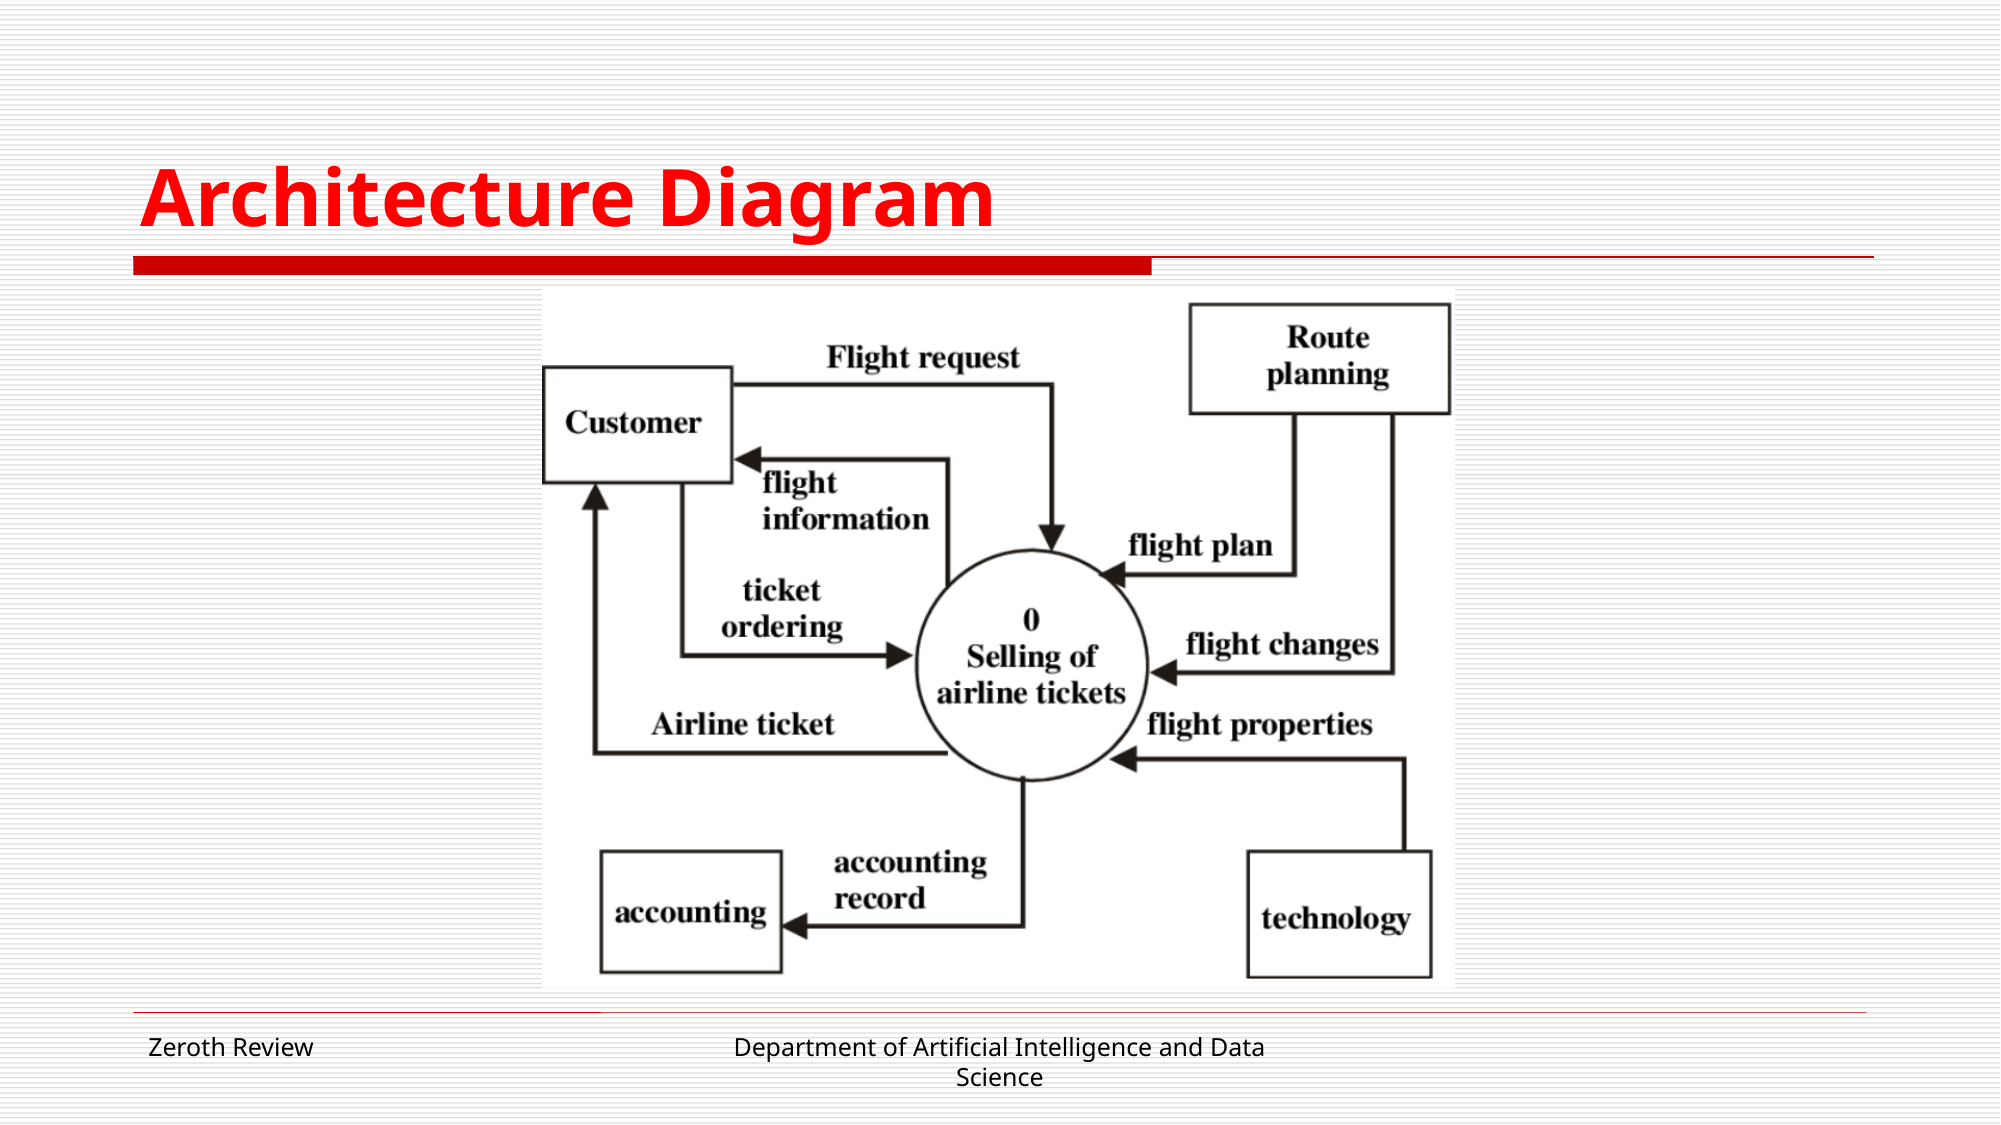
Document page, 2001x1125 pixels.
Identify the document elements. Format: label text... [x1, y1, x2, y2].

footer Department of Artificial Intelligence and Data Science [683, 1024, 1317, 1103]
slide_number [1433, 1024, 1867, 1103]
slide_number Zeroth Review [133, 1024, 567, 1103]
picture [0, 0, 2001, 1125]
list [542, 287, 1456, 988]
title Architecture Diagram [125, 50, 1876, 250]
